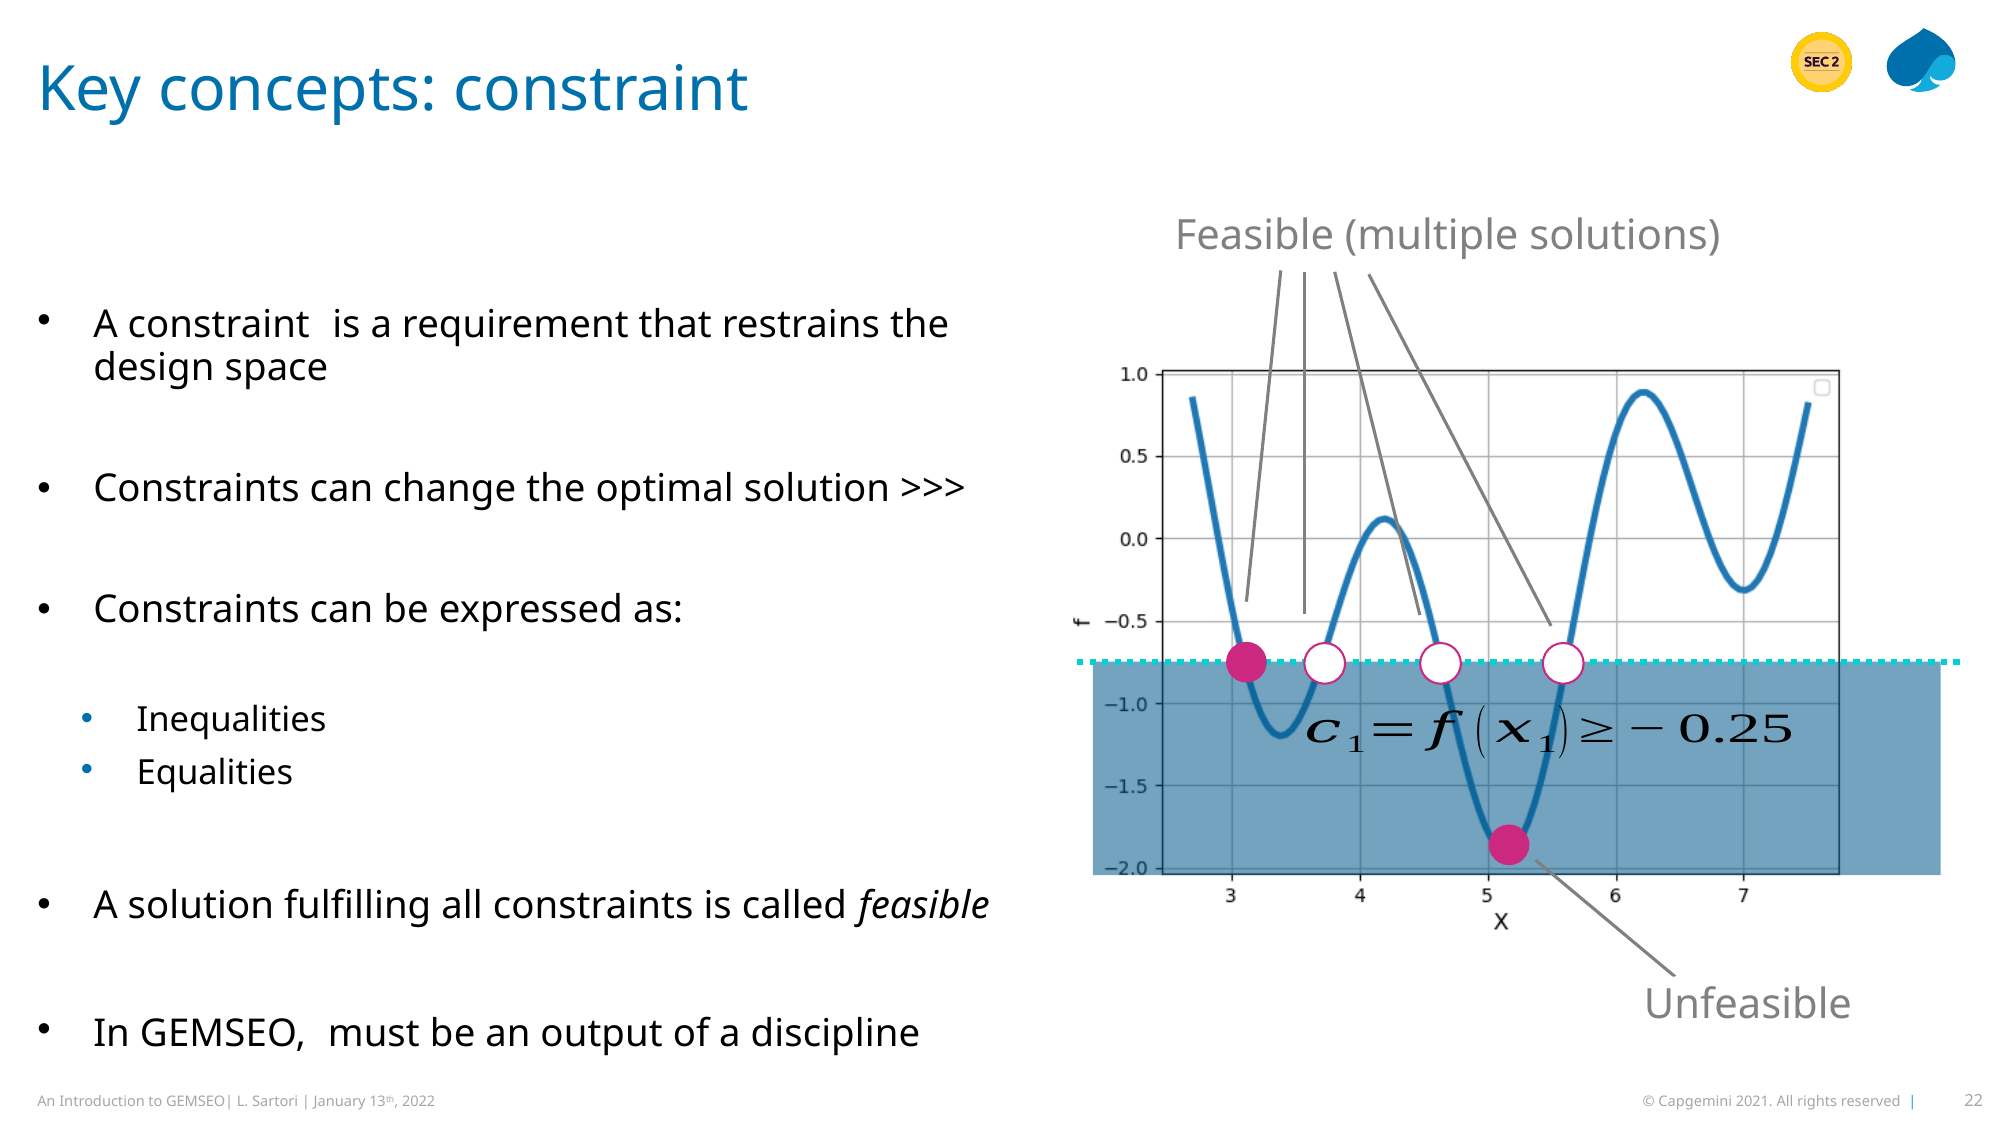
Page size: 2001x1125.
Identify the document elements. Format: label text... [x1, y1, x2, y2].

title Key concepts: constraint [37, 0, 1863, 182]
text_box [1053, 208, 1980, 1035]
